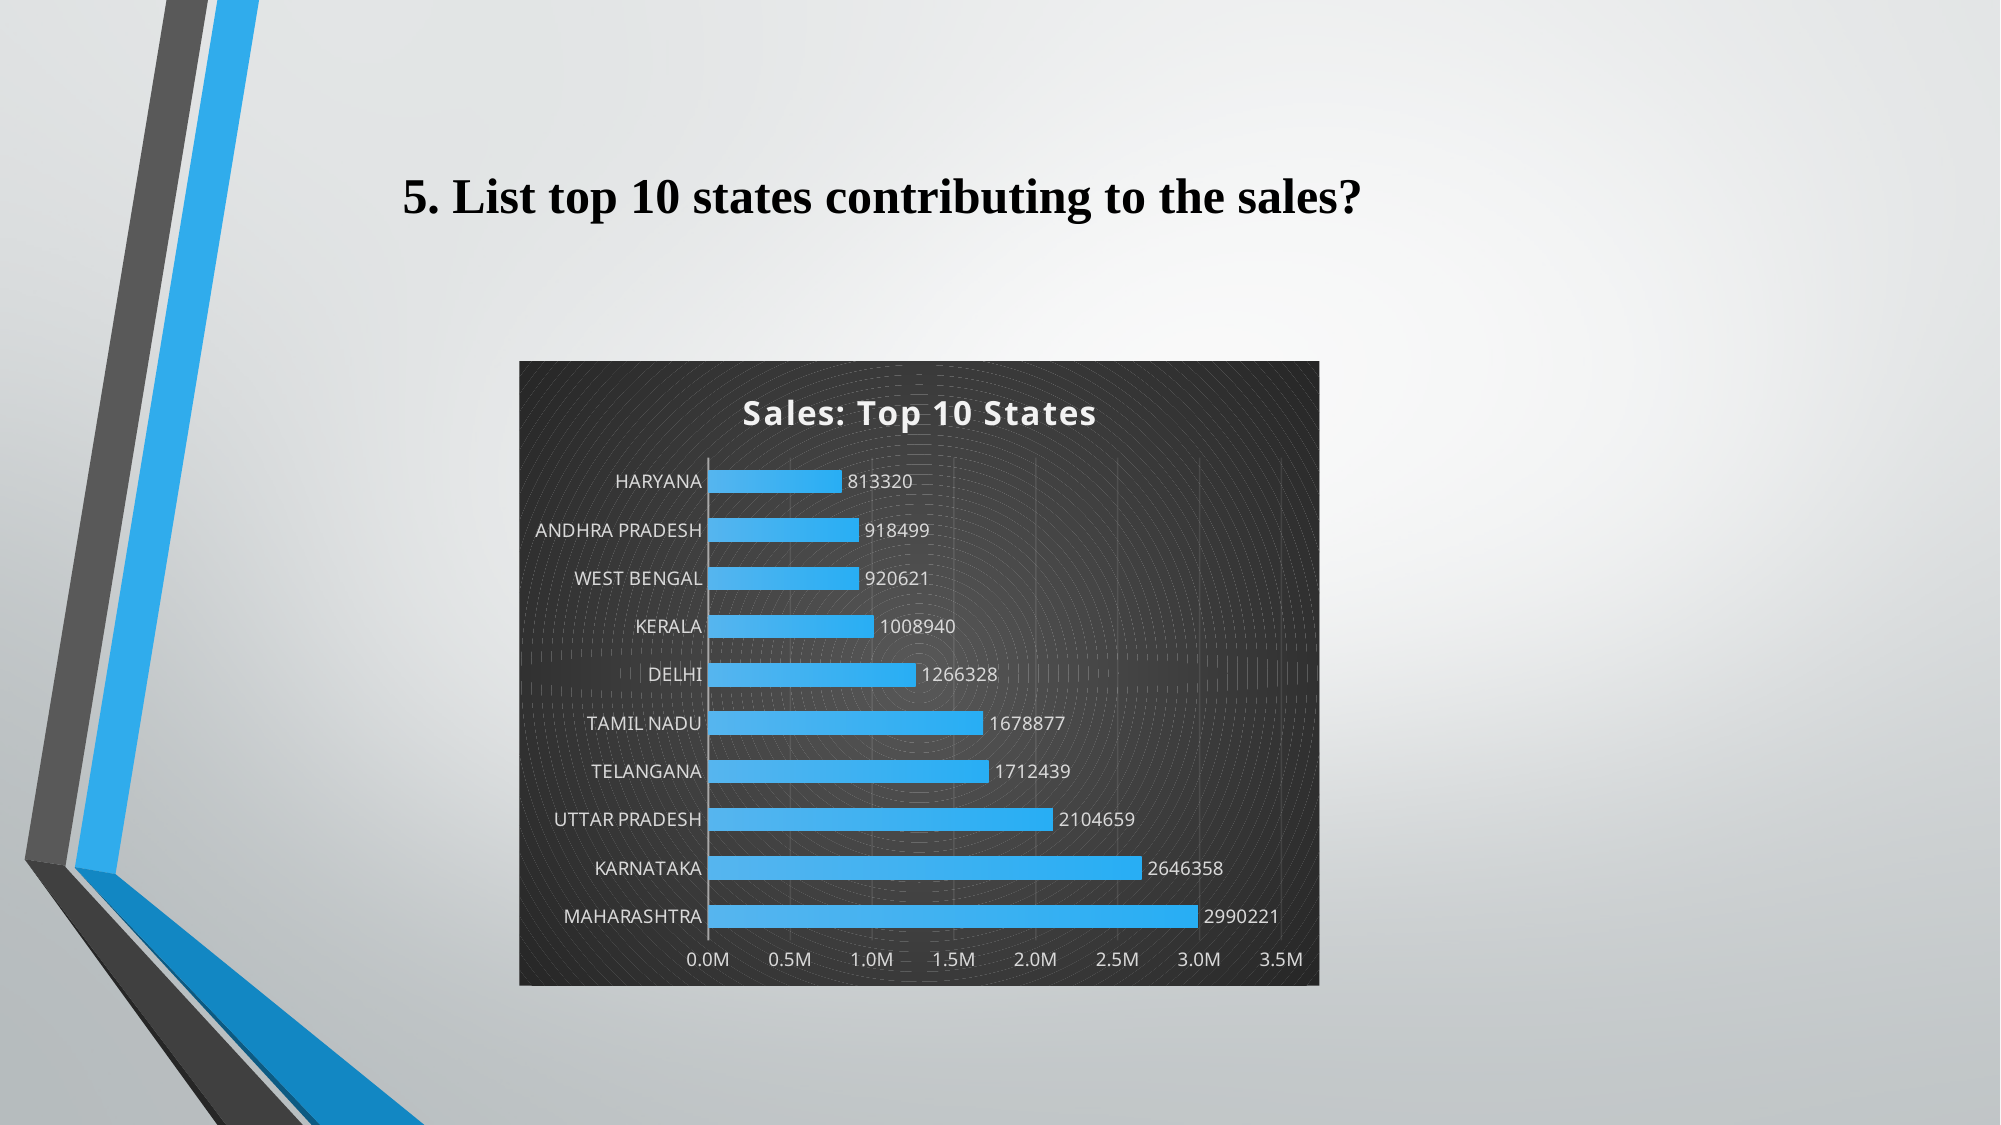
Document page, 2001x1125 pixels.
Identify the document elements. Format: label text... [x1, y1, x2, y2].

title 5. List top 10 states contributing to the sales? [124, 139, 1642, 247]
chart [519, 360, 1320, 986]
